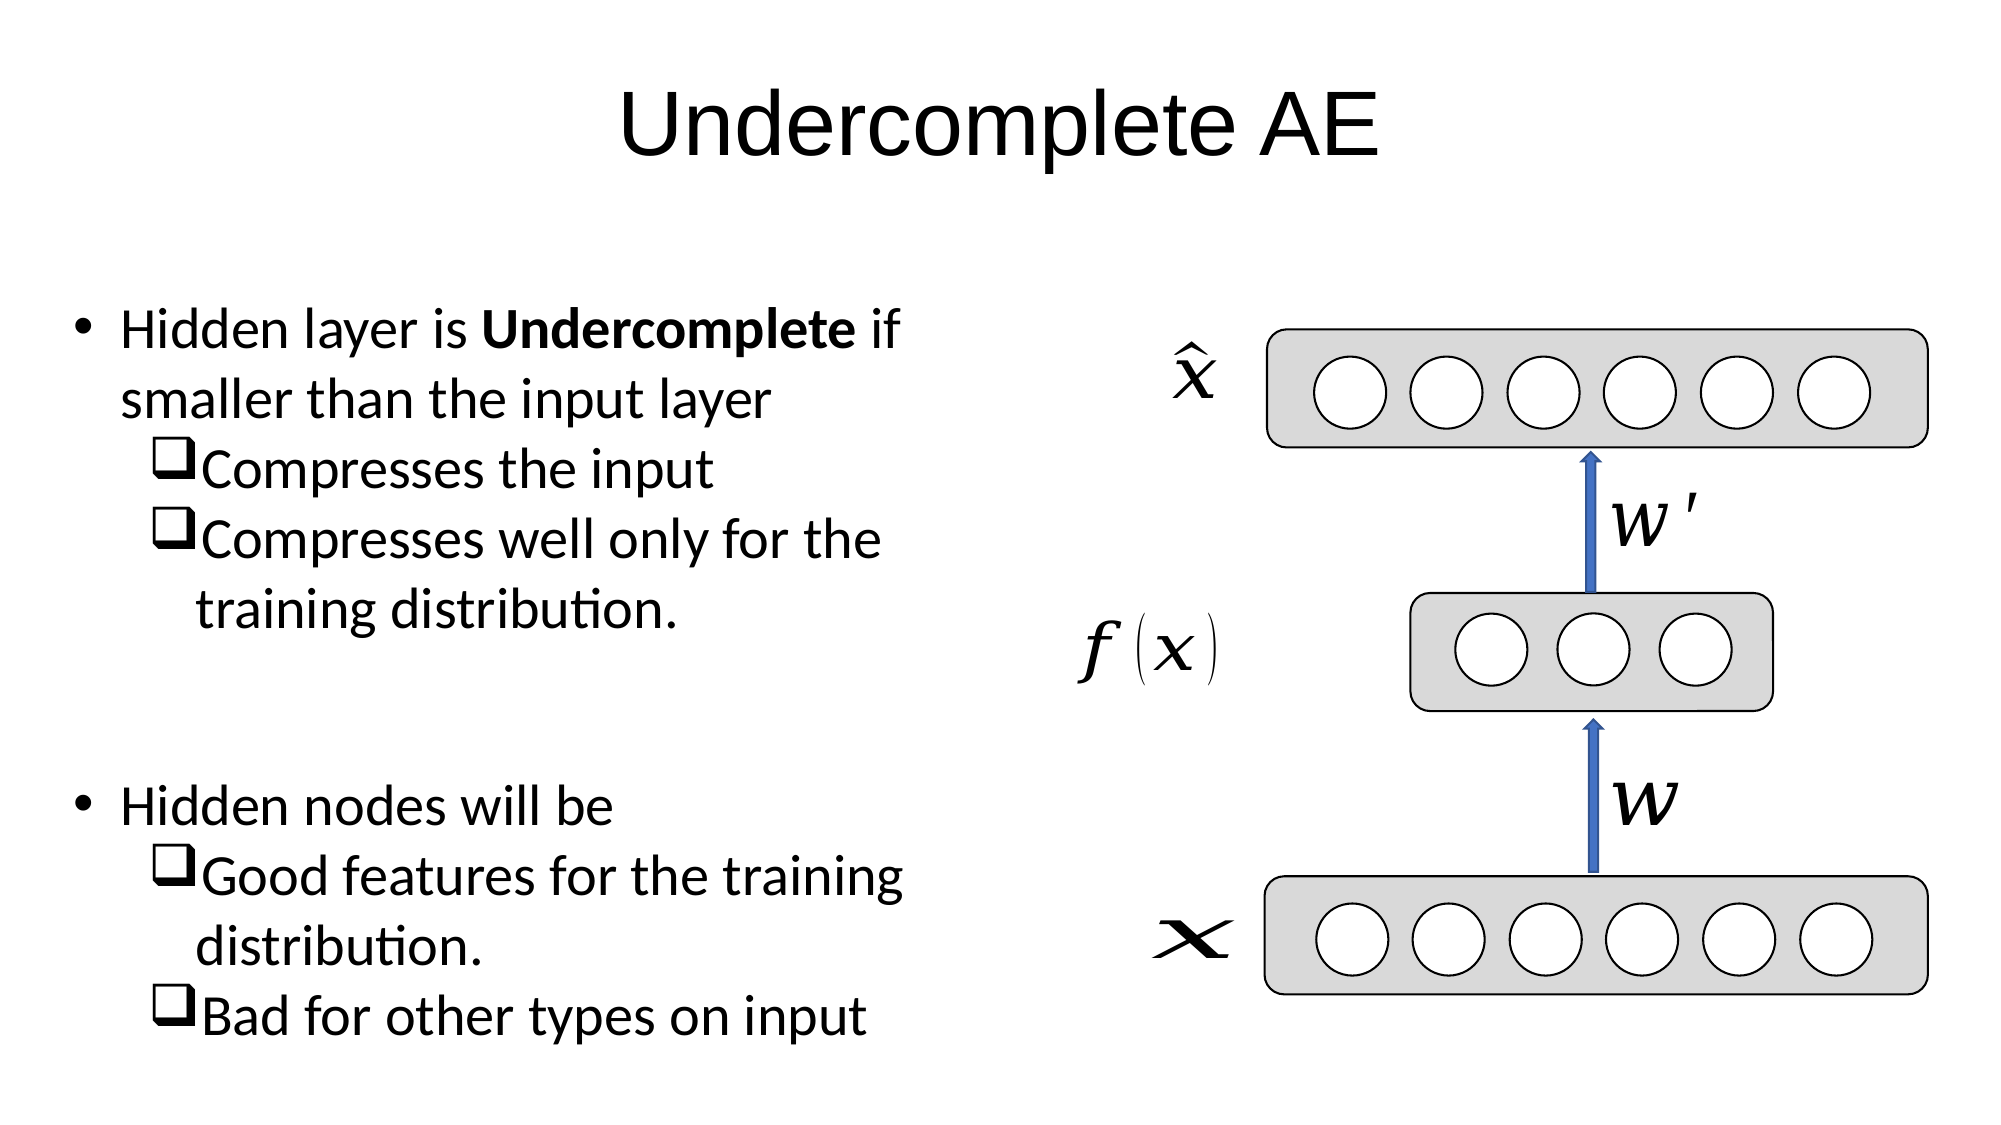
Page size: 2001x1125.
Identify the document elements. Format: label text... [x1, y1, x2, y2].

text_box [1073, 329, 1928, 995]
title Undercomplete AE [137, 59, 1863, 192]
text_box Hidden layer is Undercomplete if smaller than the input layer Compresses the input Compresses well only for the training distribution. [58, 282, 930, 648]
text_box Hidden nodes will be Good features for the training distribution. Bad for other types on input [58, 760, 971, 1055]
